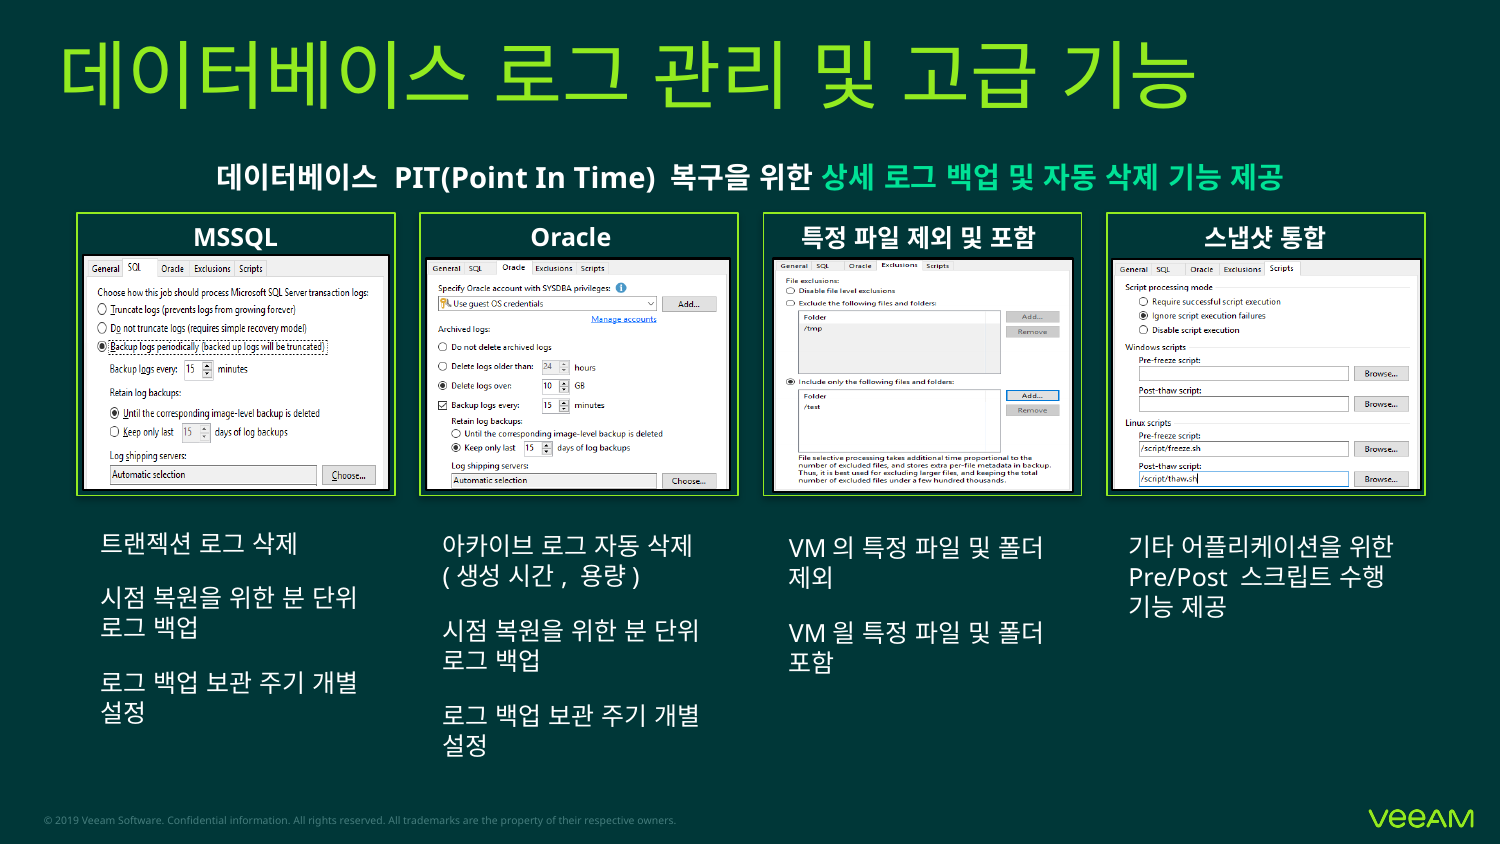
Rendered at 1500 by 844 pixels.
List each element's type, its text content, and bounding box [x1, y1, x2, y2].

text_box [419, 212, 739, 496]
title 데이터베이스 로그 관리 및 고급 기능 [59, 28, 1432, 119]
text_box 특정 파일 제외 및 포함 [767, 214, 1072, 260]
text_box 스냅샷 통합 [1113, 214, 1418, 258]
picture [1112, 259, 1421, 490]
picture [84, 255, 388, 490]
text_box 아카이브 로그 자동 삭제 (생성 시간, 용량) 시점 복원을 위한 분 단위 로그 백업 로그 백업 보관 주기 개별 설정 [427, 523, 733, 768]
text_box 트랜젝션 로그 삭제 시점 복원을 위한 분 단위 로그 백업 로그 백업 보관 주기 개별 설정 [85, 520, 391, 736]
text_box [1106, 212, 1426, 496]
picture [426, 259, 730, 490]
text_box [763, 212, 1082, 496]
text_box 데이터베이스 PIT(Point In Time) 복구을 위한 상세 로그 백업 및 자동 삭제 기능 제공 [75, 140, 1426, 213]
text_box MSSQL [83, 214, 388, 254]
text_box 기타 어플리케이션을 위한 Pre/Post 스크립트 수행 기능 제공 [1113, 524, 1419, 684]
text_box VM의 특정 파일 및 폴더 제외 VM읠 특정 파일 및 폴더 포함 [774, 524, 1079, 685]
text_box [76, 212, 396, 496]
picture [773, 259, 1072, 491]
picture [1368, 809, 1474, 828]
text_box Oracle [418, 214, 723, 260]
